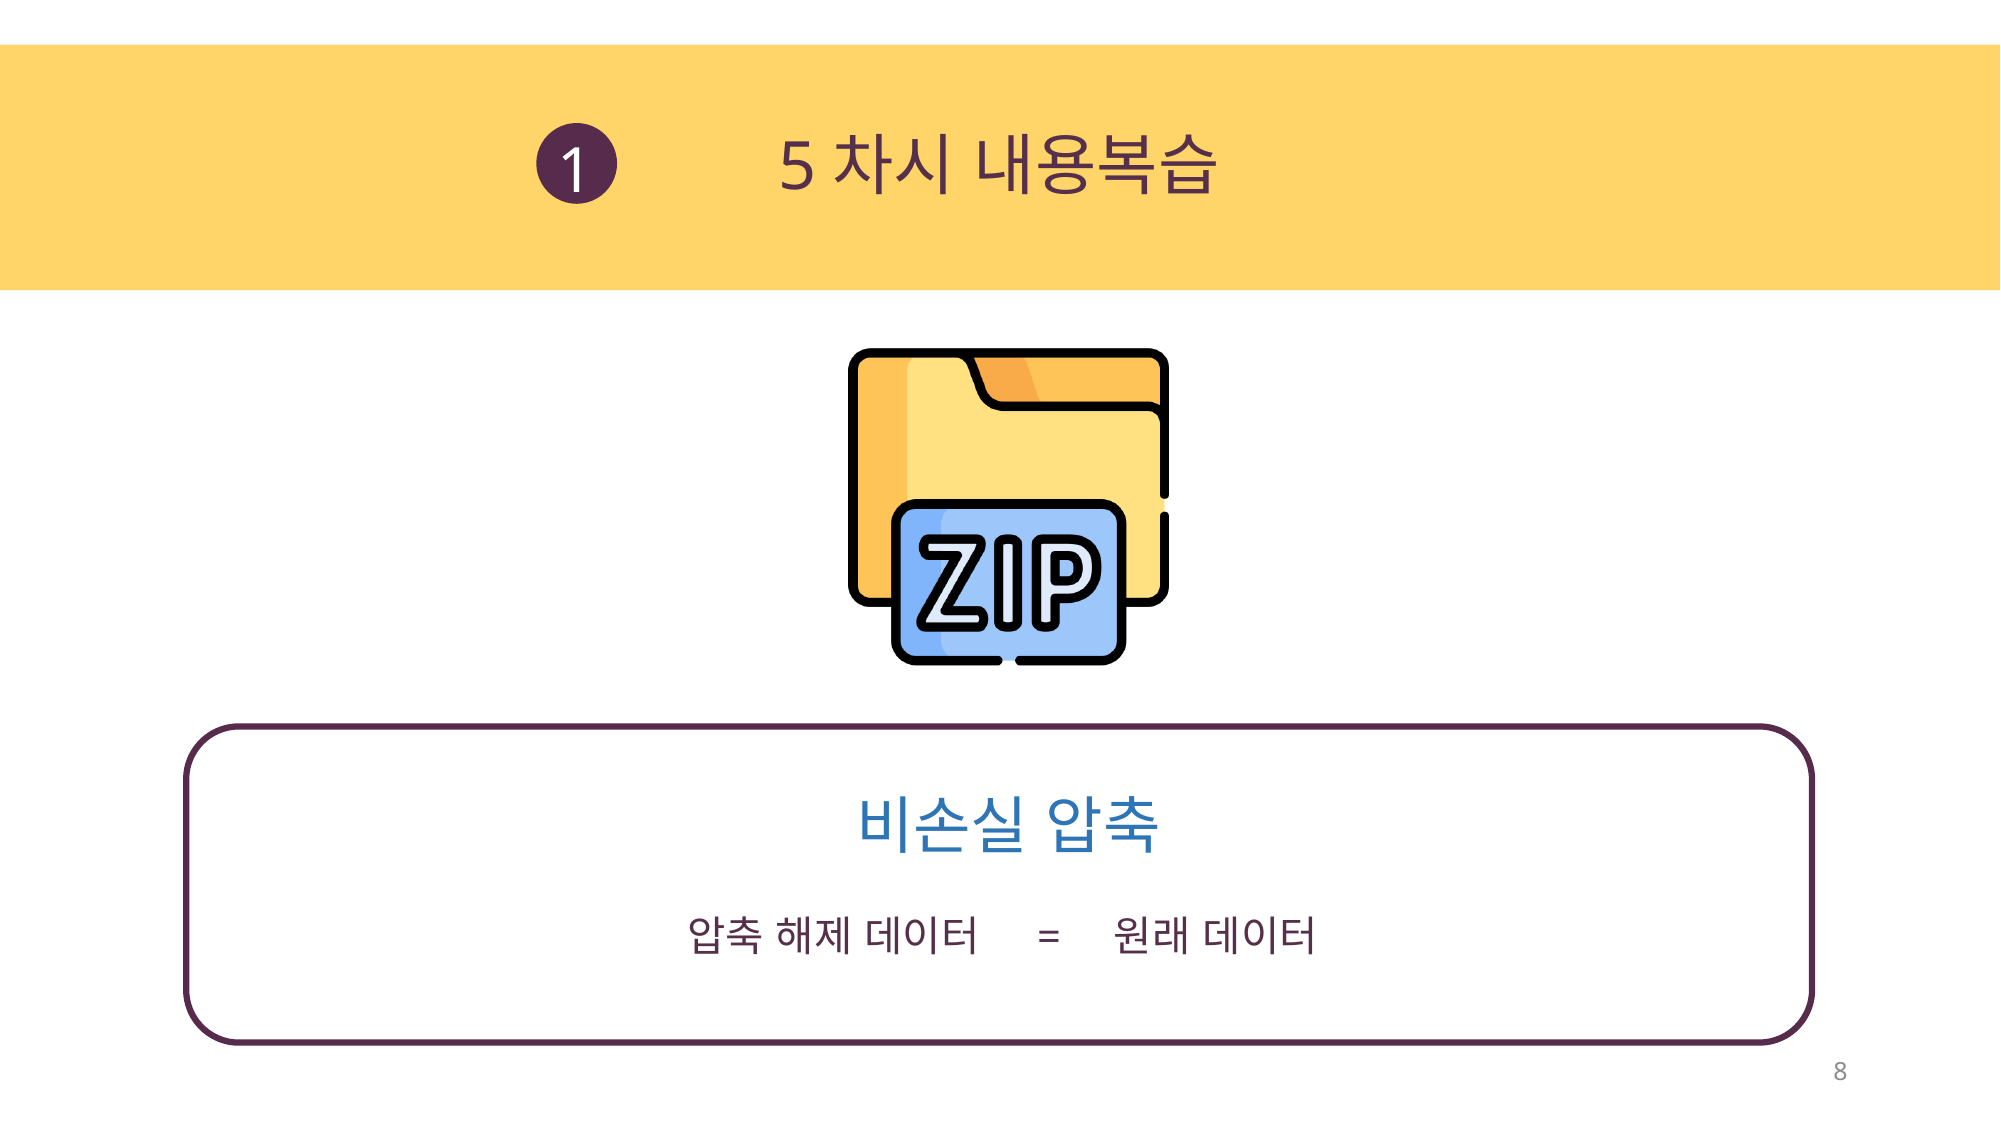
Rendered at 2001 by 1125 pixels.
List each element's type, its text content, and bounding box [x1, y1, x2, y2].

text_box 압축 해제 데이터 = 원래 데이터 [203, 909, 1814, 960]
text_box 비손실 압축 [203, 785, 1814, 861]
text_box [536, 123, 618, 206]
text_box 5차시 내용복습 [701, 123, 1298, 204]
text_box [185, 725, 1814, 1044]
picture [848, 346, 1169, 667]
text_box [0, 44, 2000, 291]
slide_number 8 [1412, 1042, 1863, 1103]
